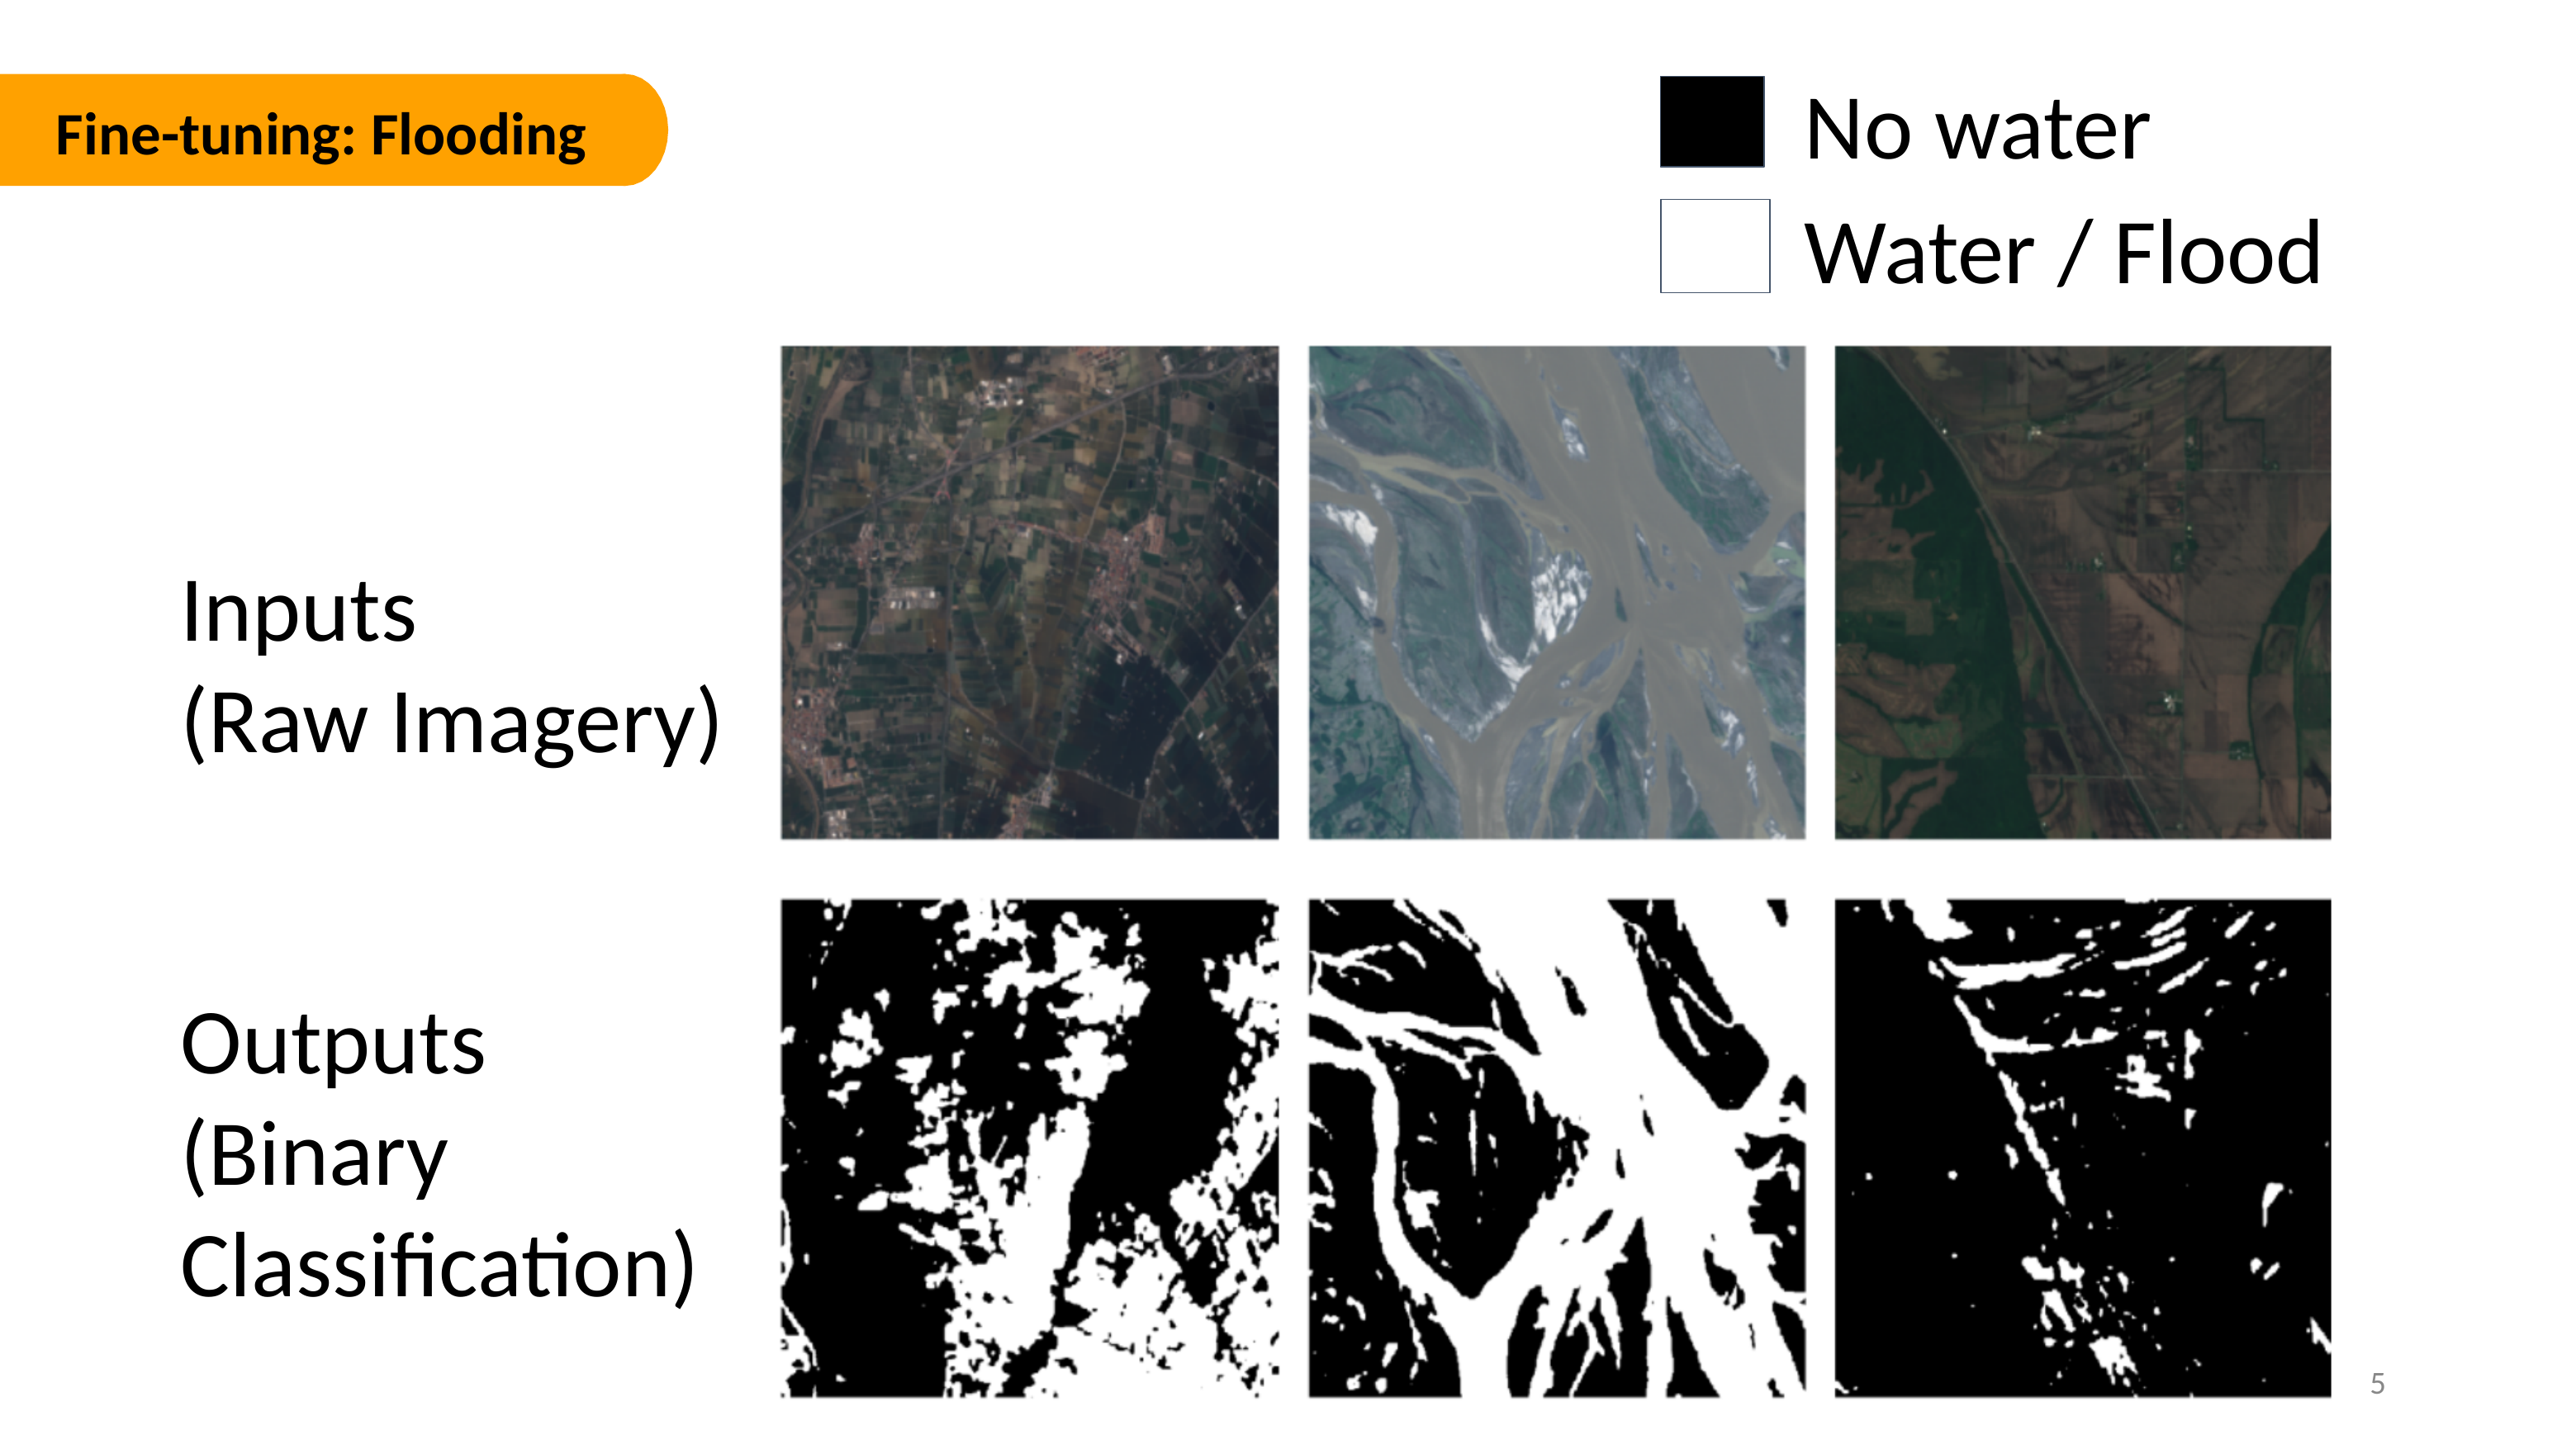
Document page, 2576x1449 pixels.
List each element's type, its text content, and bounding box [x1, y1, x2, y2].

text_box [1660, 76, 2532, 293]
text_box Inputs (Raw Imagery) [168, 542, 765, 778]
text_box Outputs (Binary Classification) [168, 974, 765, 1322]
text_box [769, 342, 2332, 1407]
slide_number ‹#› [1819, 1342, 2399, 1420]
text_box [0, 73, 669, 187]
